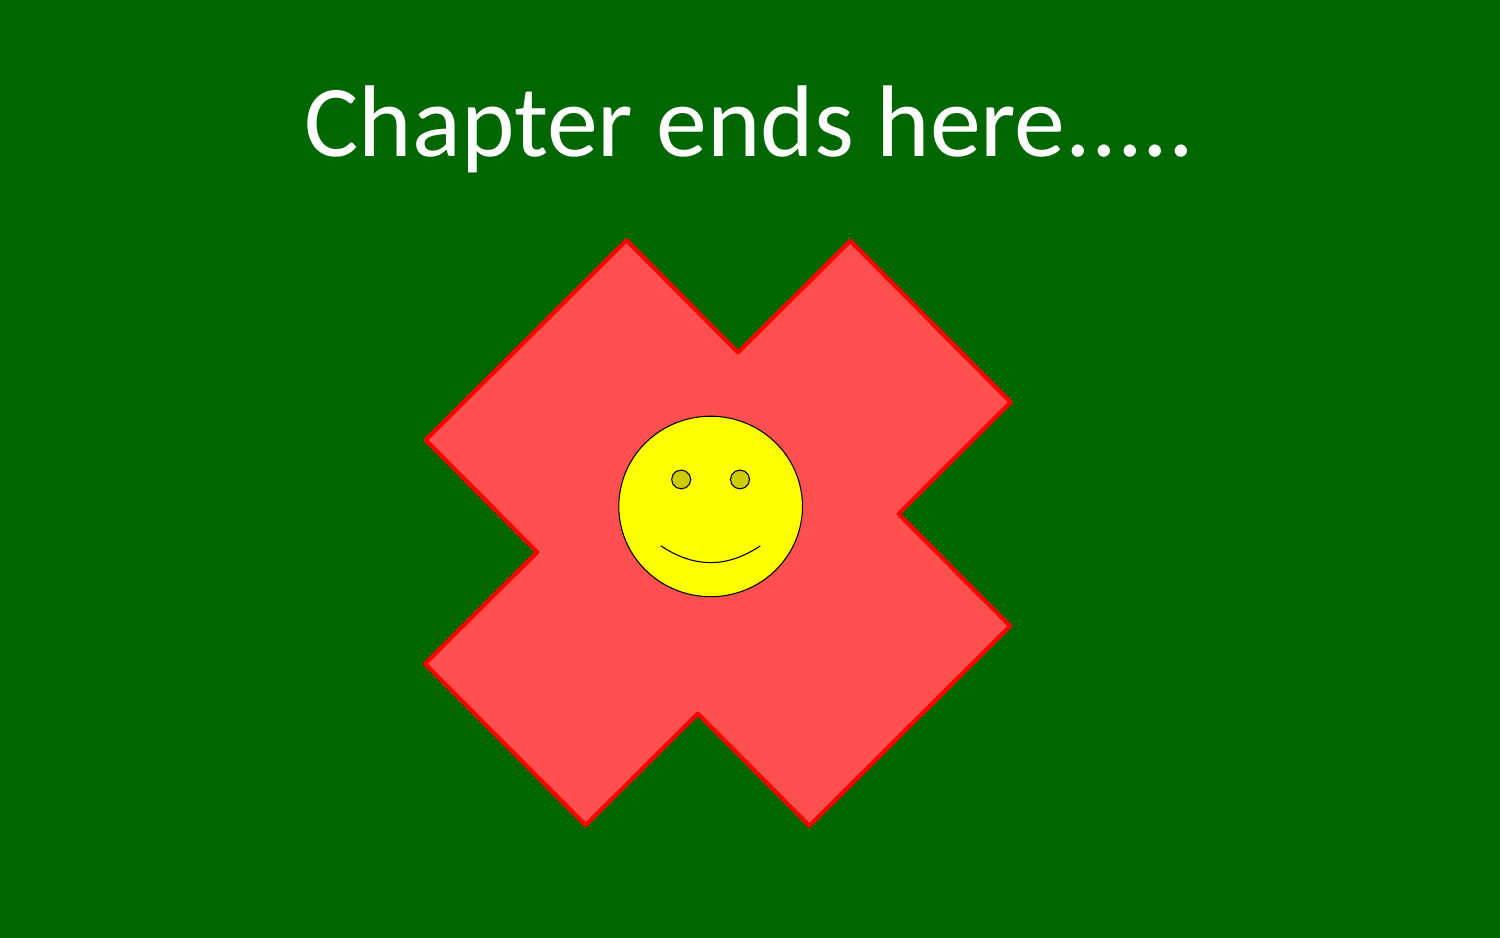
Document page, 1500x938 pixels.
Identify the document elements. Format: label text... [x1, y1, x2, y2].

title Chapter ends here..... [75, 37, 1425, 194]
text_box [422, 238, 1013, 828]
text_box [616, 414, 805, 599]
